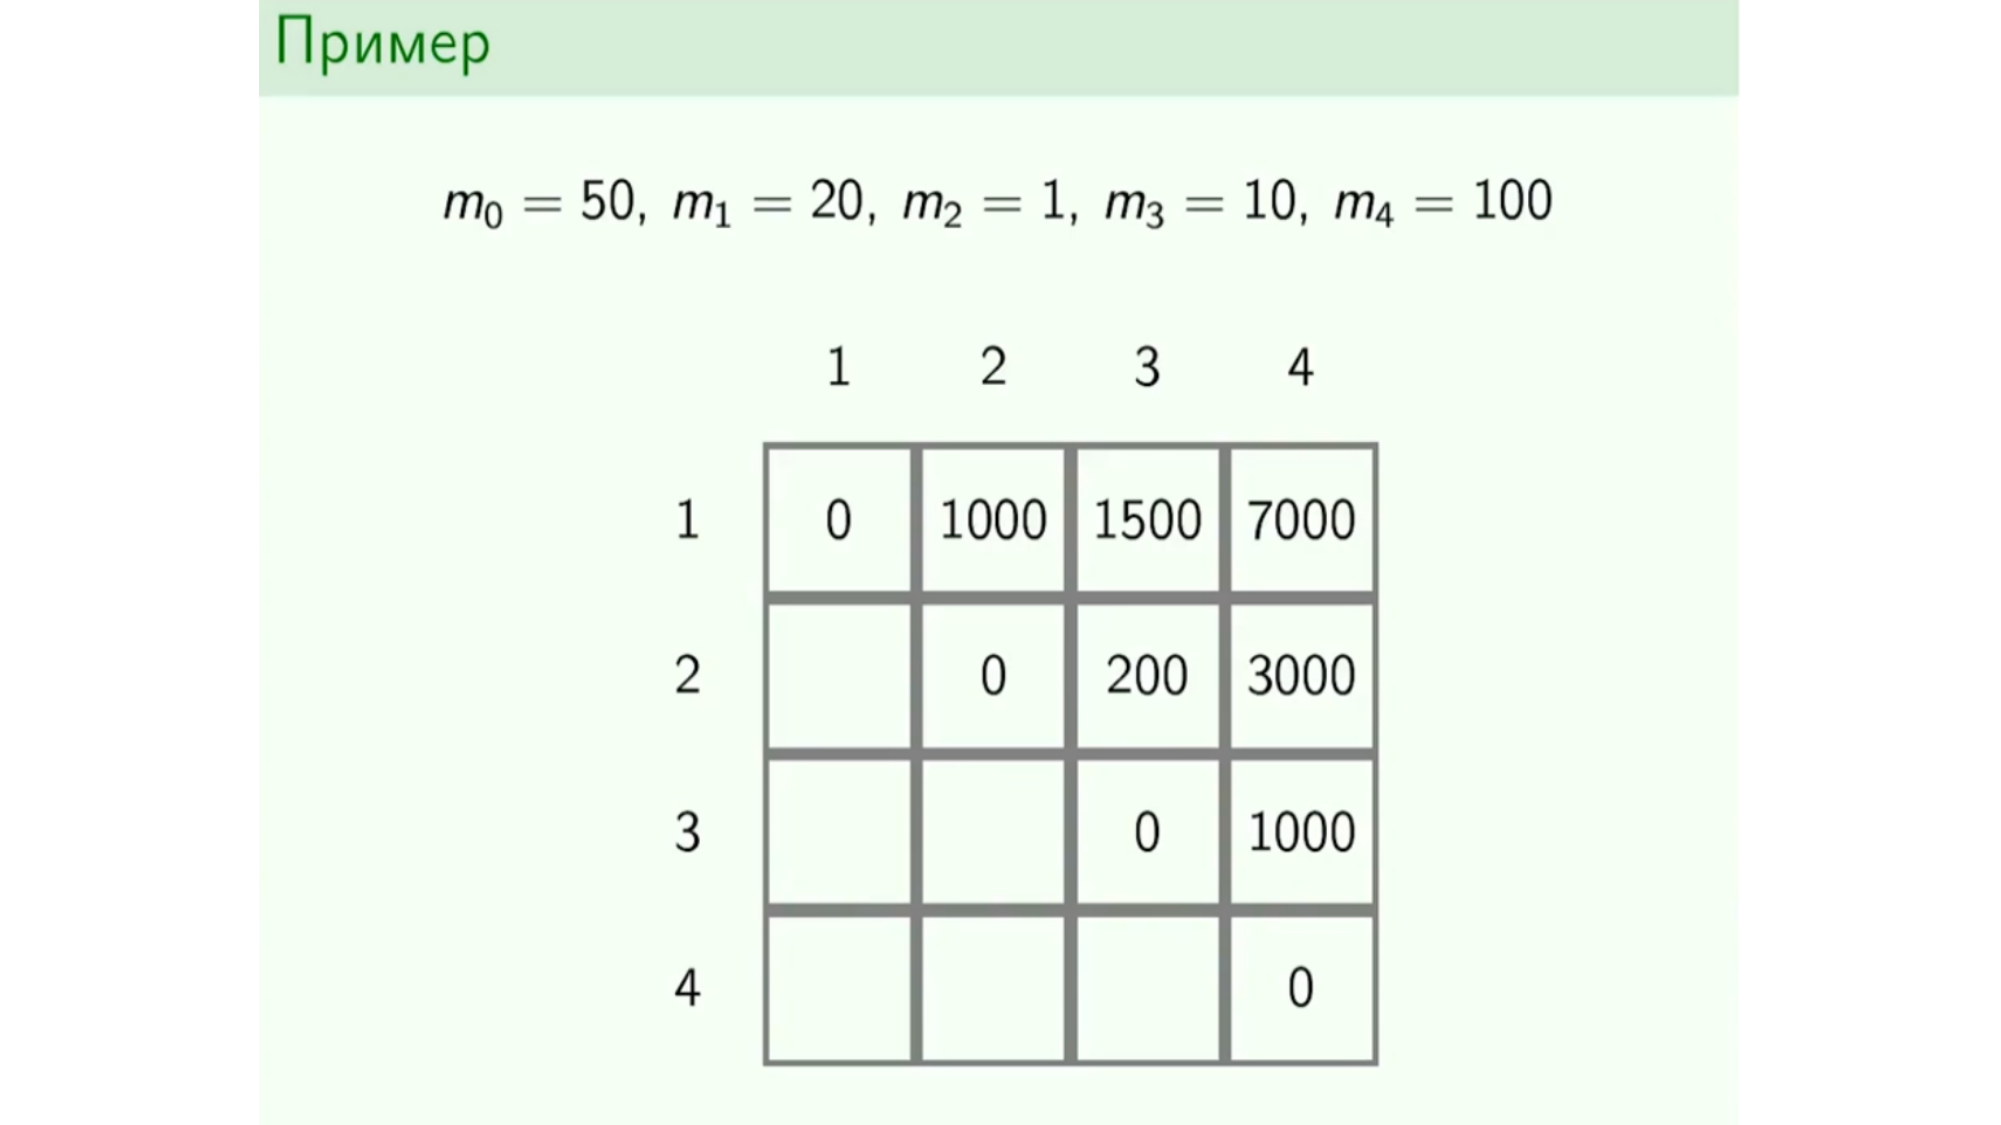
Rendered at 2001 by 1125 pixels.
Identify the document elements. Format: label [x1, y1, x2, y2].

text_box [259, 0, 1740, 1125]
